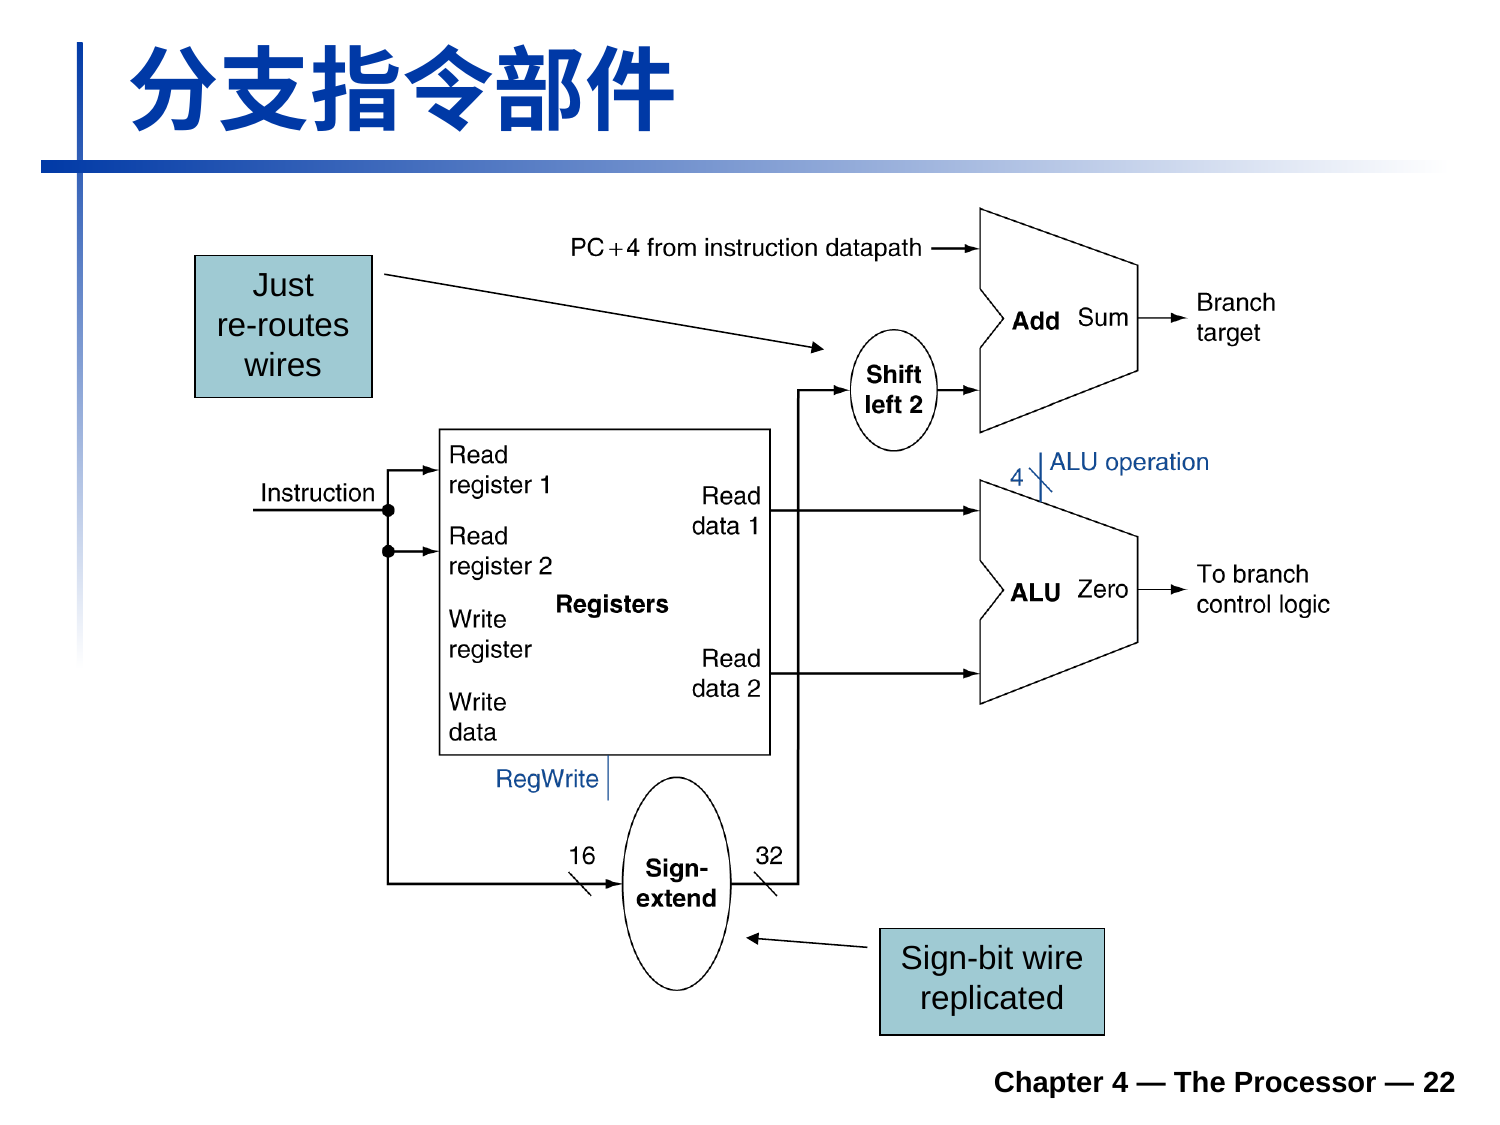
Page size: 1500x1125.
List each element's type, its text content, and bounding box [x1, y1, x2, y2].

title 分支指令部件 [112, 23, 1468, 149]
picture [253, 207, 1330, 992]
text_box Sign-bit wire replicated [879, 1000, 1105, 1035]
text_box Just re-routes wires [194, 255, 248, 398]
footer Chapter 4 — The Processor — 22 [277, 1046, 1471, 1106]
